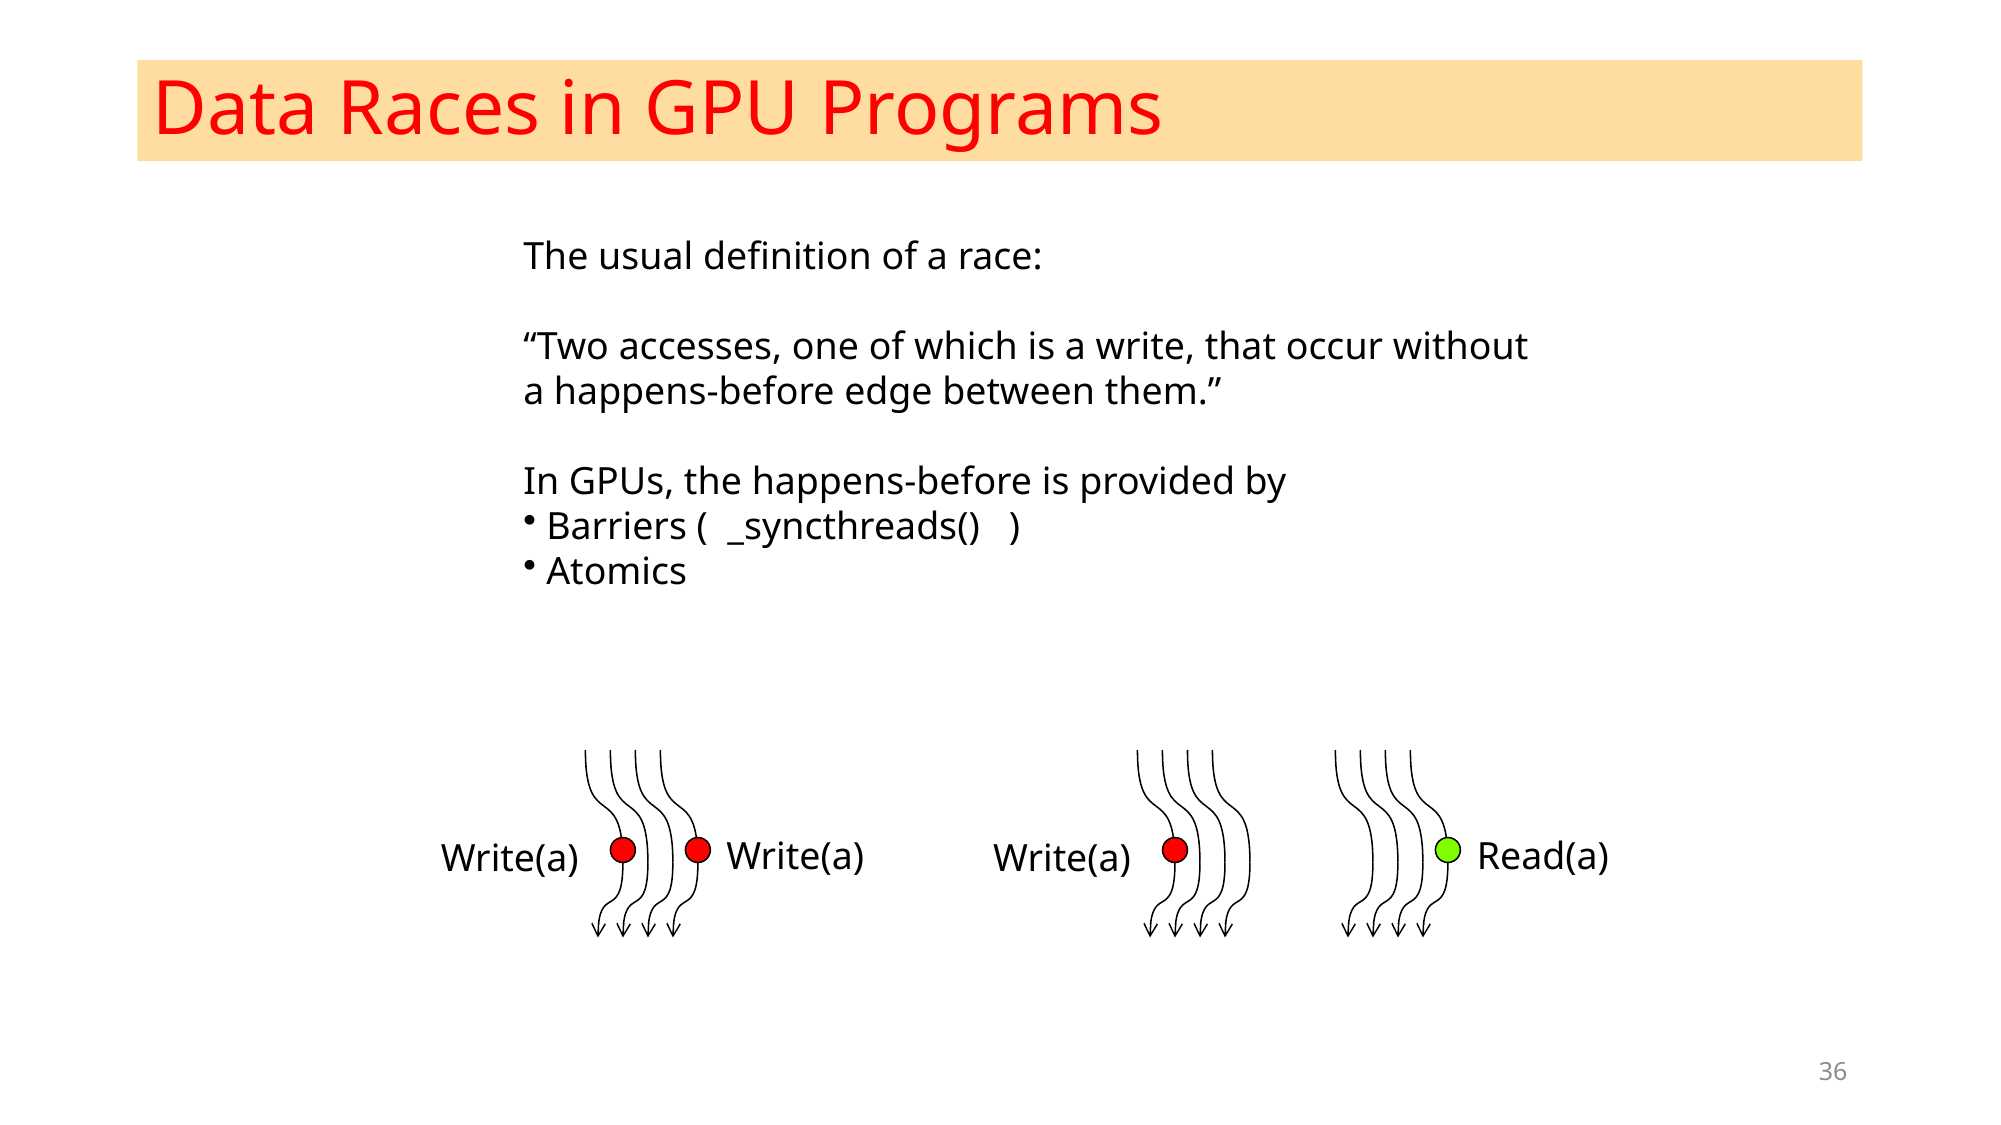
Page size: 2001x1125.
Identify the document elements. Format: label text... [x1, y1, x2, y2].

slide_number 36 [1412, 1042, 1863, 1103]
text_box Read(a) [1462, 824, 1624, 885]
text_box [1448, 837, 1461, 863]
text_box [698, 837, 711, 863]
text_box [585, 749, 698, 938]
text_box Write(a) [426, 826, 585, 887]
title Data Races in GPU Programs [137, 59, 1863, 162]
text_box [1137, 749, 1250, 938]
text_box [1335, 749, 1448, 938]
text_box Write(a) [978, 826, 1137, 887]
text_box The usual definition of a race: “Two accesses, one of which is a write, that occur without a happens-before edge between them.” In GPUs, the happens-before is provided by Barriers ( _syncthreads() ) Atomics [508, 224, 1554, 600]
text_box Write(a) [711, 824, 880, 885]
